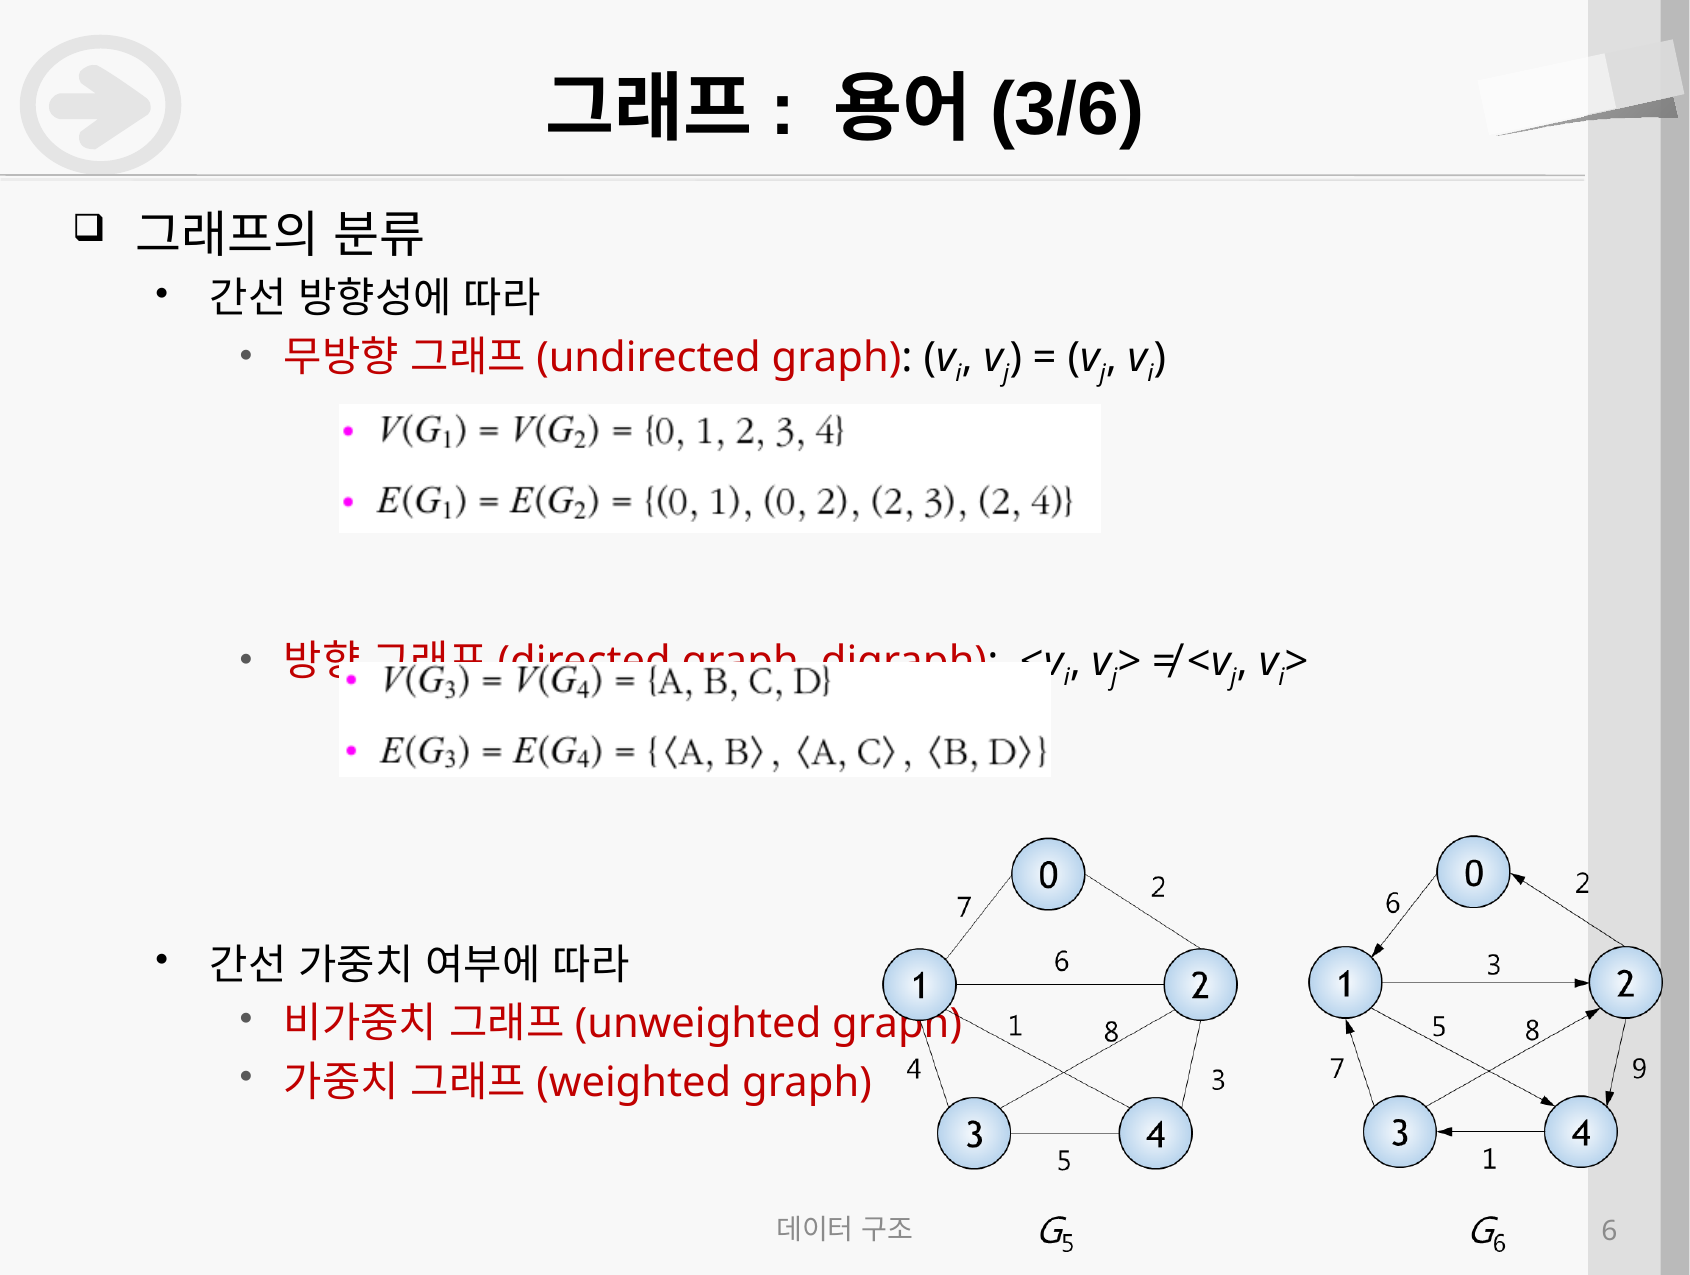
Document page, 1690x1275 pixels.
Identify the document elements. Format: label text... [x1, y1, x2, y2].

list 그래프의 분류 간선 방향성에 따라 무방향 그래프(undirected graph): (vi, vj) = (vj, vi) 방향 그래프(directed graph, digraph): <vi, vj> ≠ <vj, vi> 간선 가중치 여부에 따라 비가중치 그래프(unweighted graph) 가중치 그래프(weighted graph) [57, 195, 1633, 1159]
title 그래프: 용어(3/6) [57, 28, 1633, 181]
picture [339, 404, 1101, 534]
footer 데이터 구조 [577, 1203, 874, 1260]
picture [339, 662, 1051, 777]
picture [882, 835, 1664, 1273]
